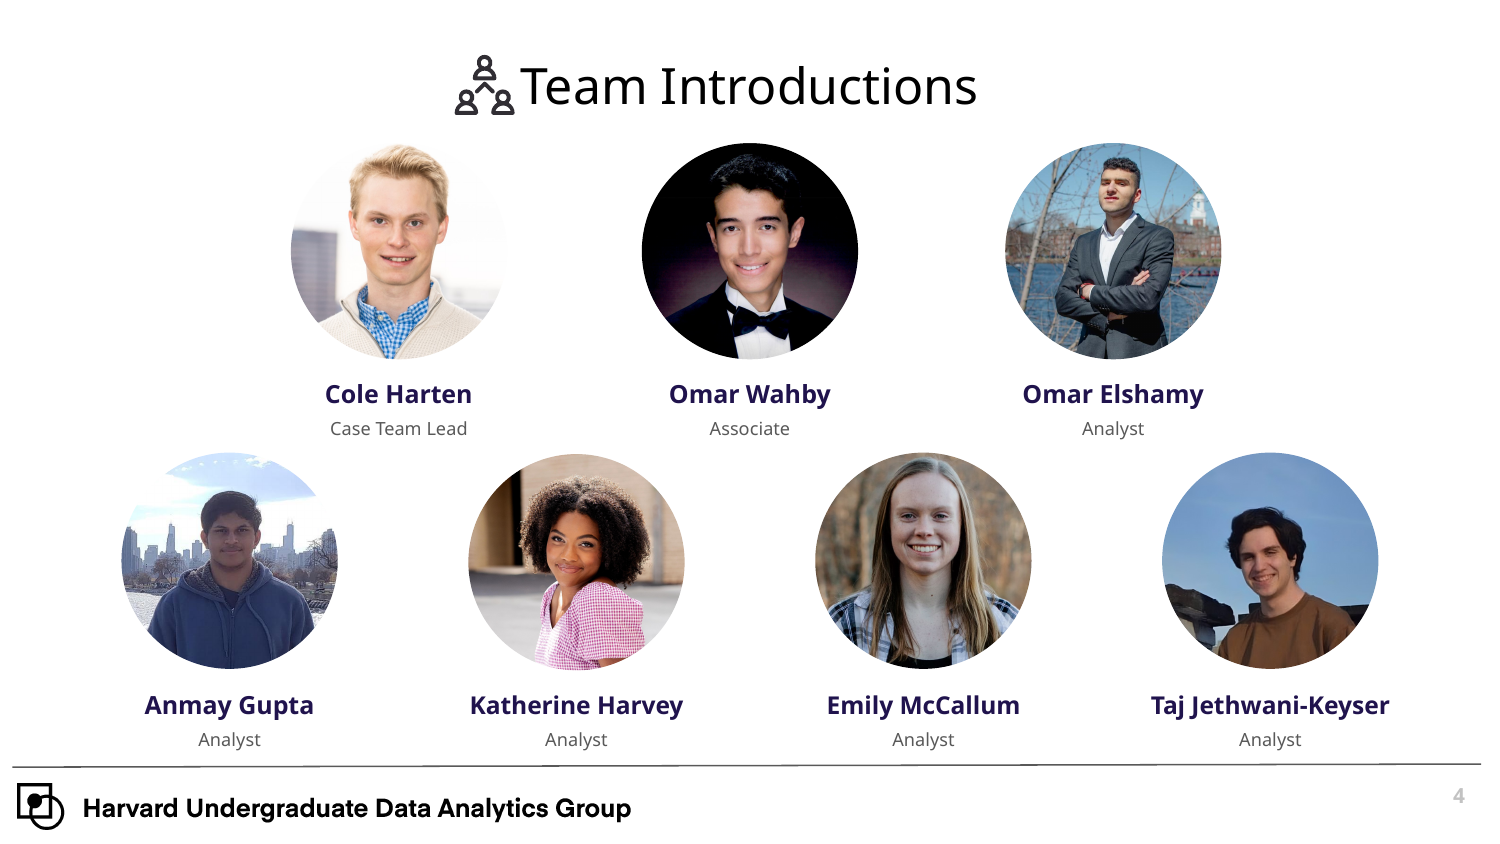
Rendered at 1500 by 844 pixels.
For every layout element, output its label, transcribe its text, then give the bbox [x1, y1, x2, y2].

slide_number ‹#› [1389, 764, 1480, 830]
subtitle Case Team Lead [256, 424, 543, 455]
picture [641, 142, 859, 360]
subtitle Cole Harten [256, 359, 543, 424]
subtitle Anmay Gupta [86, 670, 373, 710]
subtitle Analyst [1127, 710, 1414, 766]
subtitle Taj Jethwani-Keyser [1127, 670, 1414, 710]
subtitle Associate [606, 398, 894, 455]
subtitle Analyst [780, 710, 1067, 766]
picture [468, 453, 685, 671]
subtitle Omar Wahby [606, 359, 894, 398]
picture [1161, 452, 1379, 670]
subtitle Analyst [433, 710, 720, 766]
subtitle Omar Elshamy [970, 359, 1257, 398]
subtitle Analyst [970, 398, 1257, 455]
subtitle Katherine Harvey [433, 670, 720, 710]
subtitle Emily McCallum [780, 670, 1067, 710]
picture [1004, 142, 1222, 360]
picture [814, 452, 1032, 670]
picture [17, 783, 635, 830]
picture [121, 452, 338, 670]
subtitle Analyst [86, 710, 373, 766]
picture [290, 142, 508, 360]
